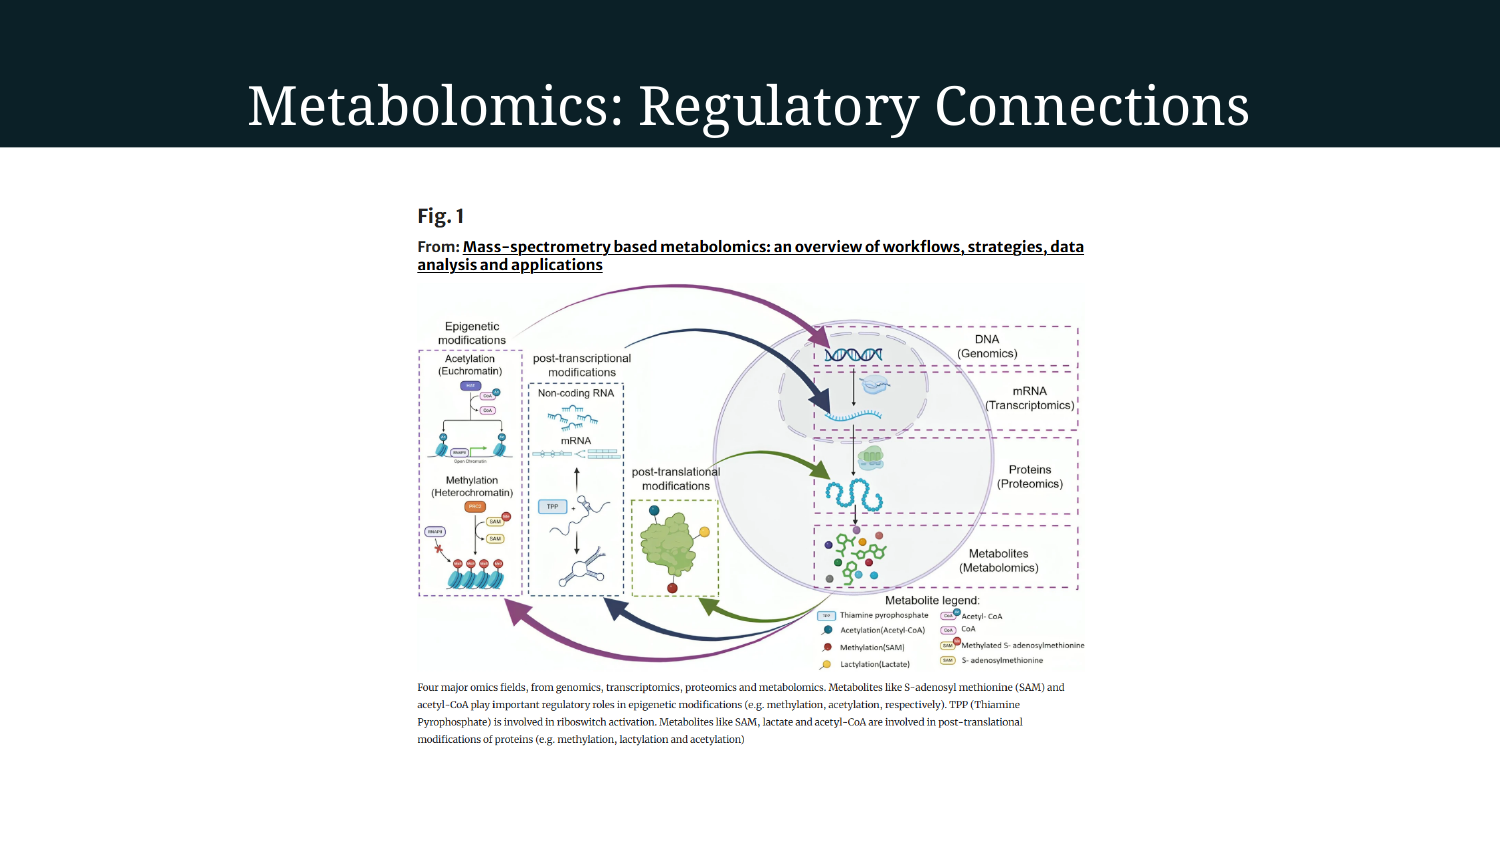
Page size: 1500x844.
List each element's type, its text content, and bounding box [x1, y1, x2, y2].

picture [408, 195, 1092, 753]
title Metabolomics: Regulatory Connections [75, 33, 1425, 175]
